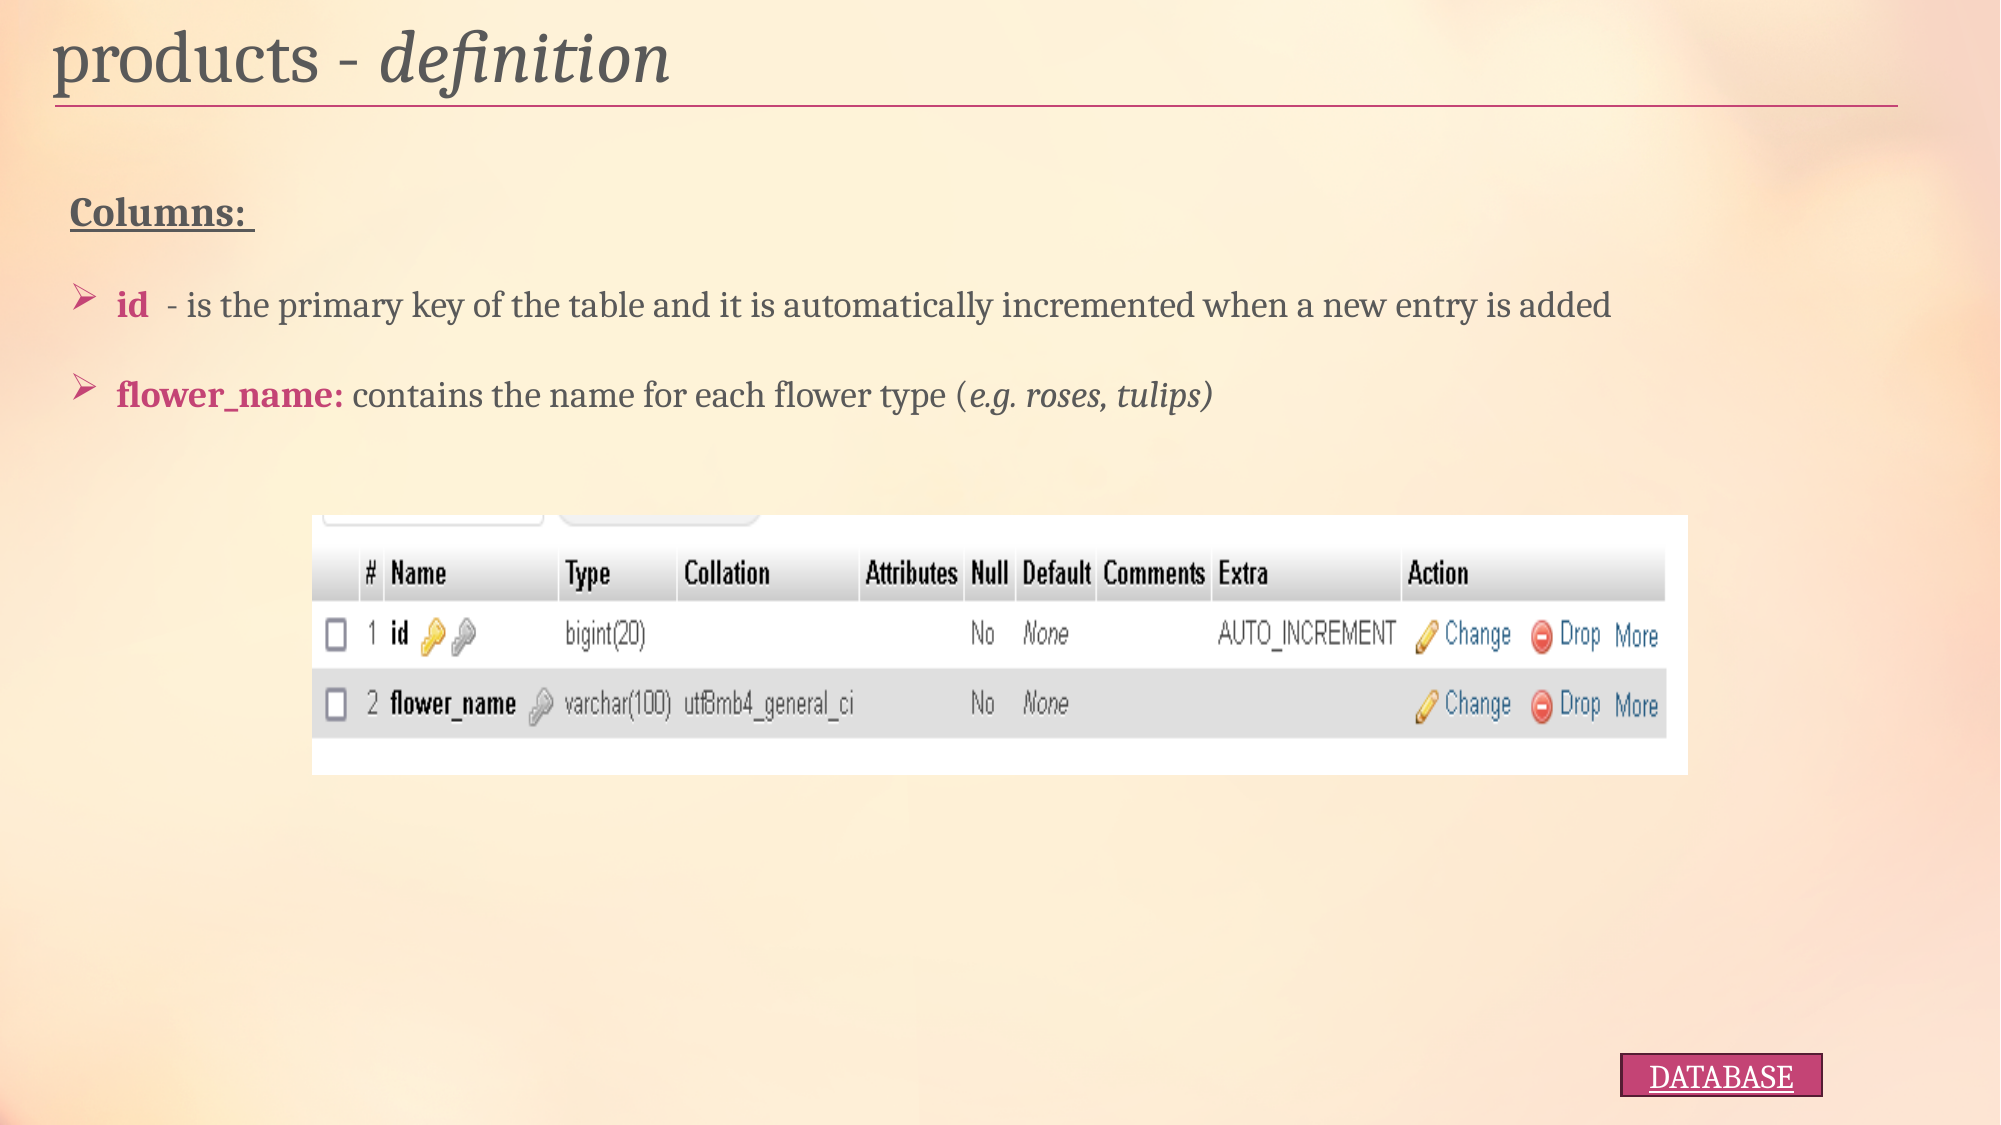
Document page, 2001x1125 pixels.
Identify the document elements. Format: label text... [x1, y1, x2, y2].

text_box DATABASE [1620, 1053, 1823, 1097]
picture [0, 0, 2001, 1125]
text_box products - definition [36, 0, 795, 105]
text_box Columns: id - is the primary key of the table and it is automatically incremented when a new entry is added flower_name: contains the name for each flower type (e.g. roses, tulips) [55, 177, 1877, 512]
